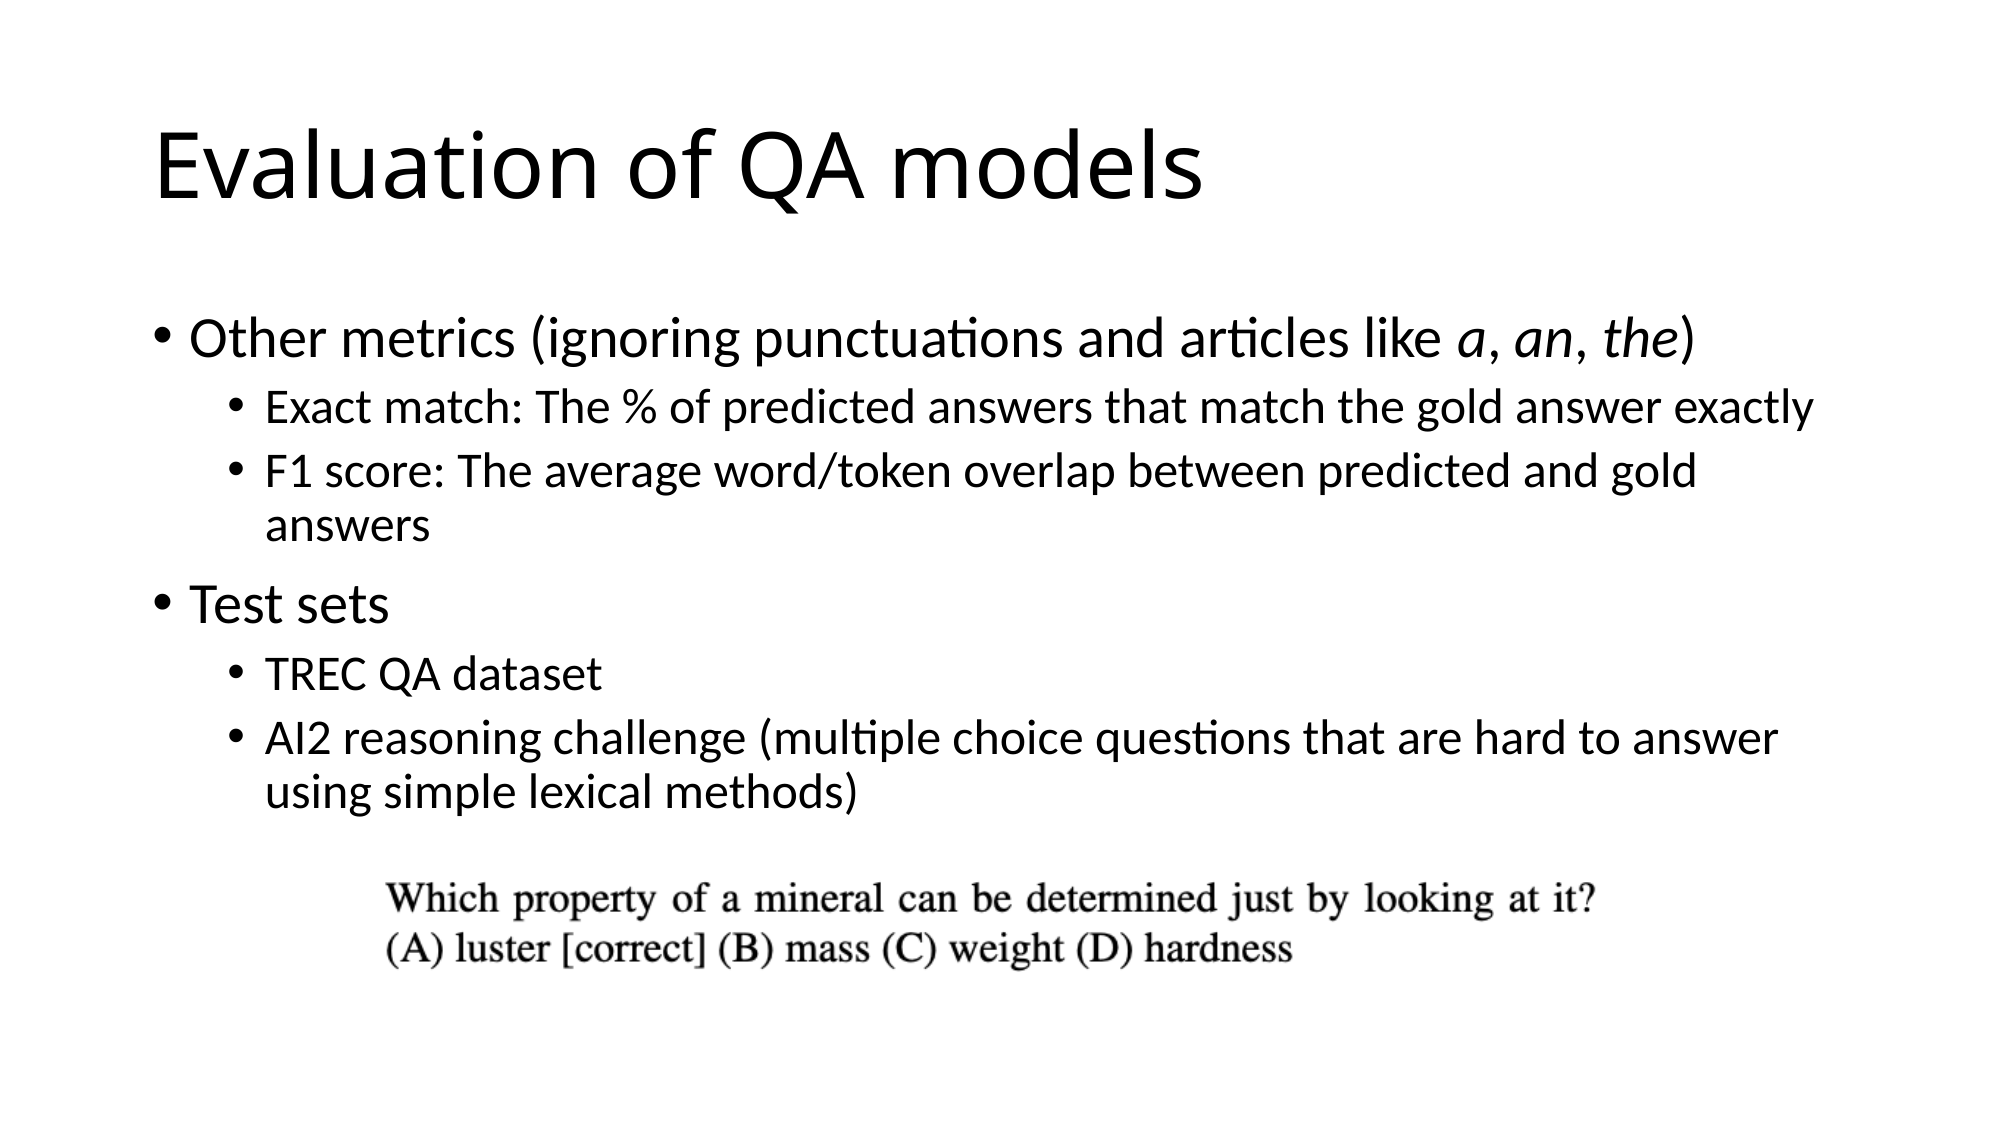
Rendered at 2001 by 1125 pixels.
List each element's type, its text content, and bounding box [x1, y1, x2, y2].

title Evaluation of QA models [137, 59, 1863, 278]
picture [313, 840, 1687, 1014]
list Other metrics (ignoring punctuations and articles like a, an, the) Exact match: The % of predicted answers that match the gold answer exactly F1 score: The average word/token overlap between predicted and gold answers Test sets TREC QA dataset AI2 reasoning challenge (multiple choice questions that are hard to answer using simple lexical methods) [137, 299, 1863, 1014]
